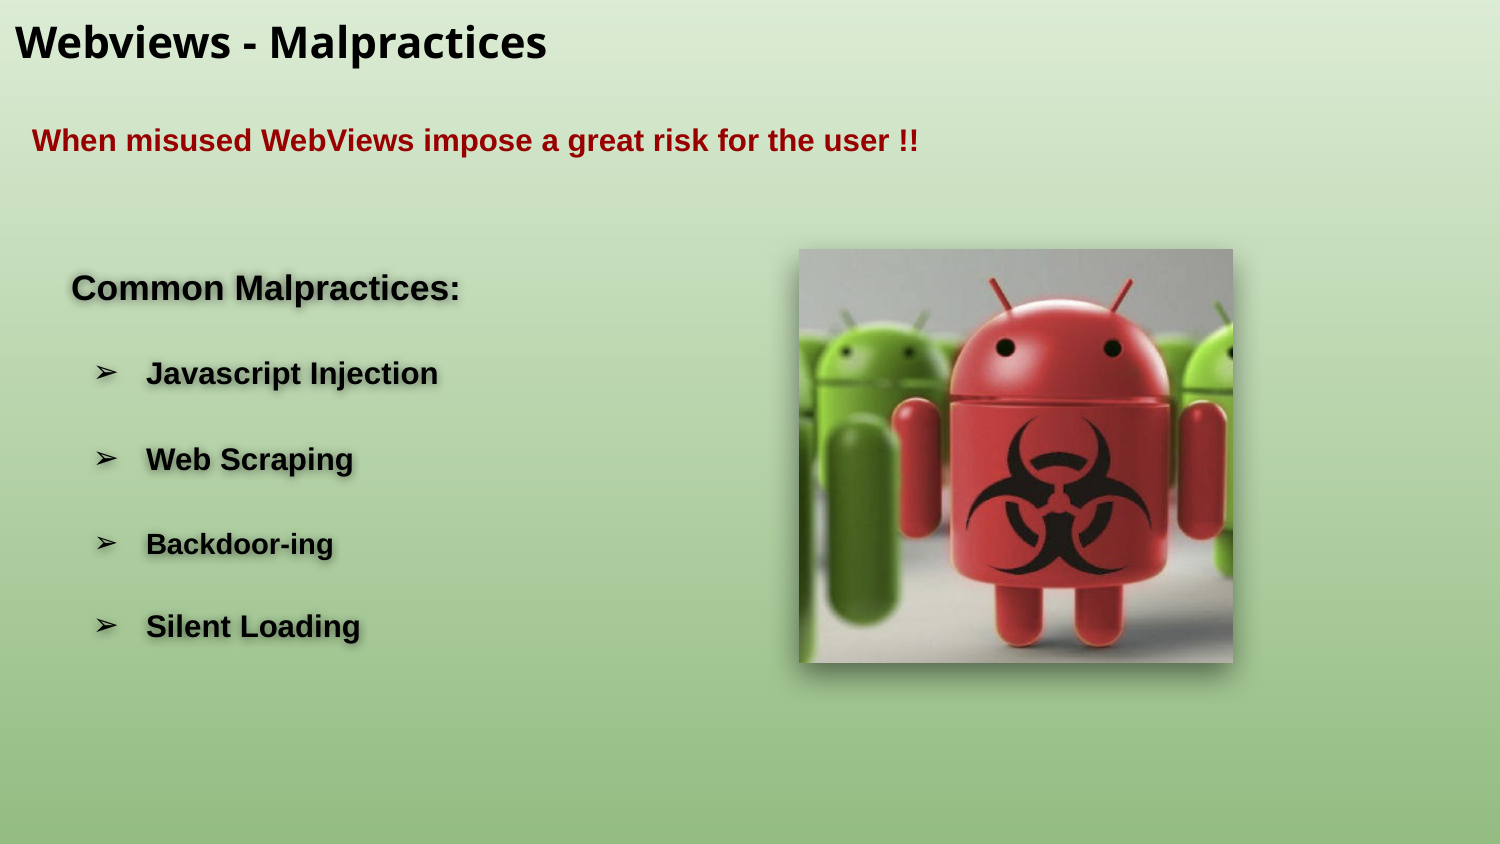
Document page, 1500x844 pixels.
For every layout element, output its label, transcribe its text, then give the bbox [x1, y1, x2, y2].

text_box When misused WebViews impose a great risk for the user !! [16, 105, 989, 173]
picture [798, 249, 1233, 663]
text_box Webviews - Malpractices [0, 0, 853, 83]
text_box Common Malpractices: Javascript Injection Web Scraping Backdoor-ing Silent Loading [56, 250, 504, 739]
